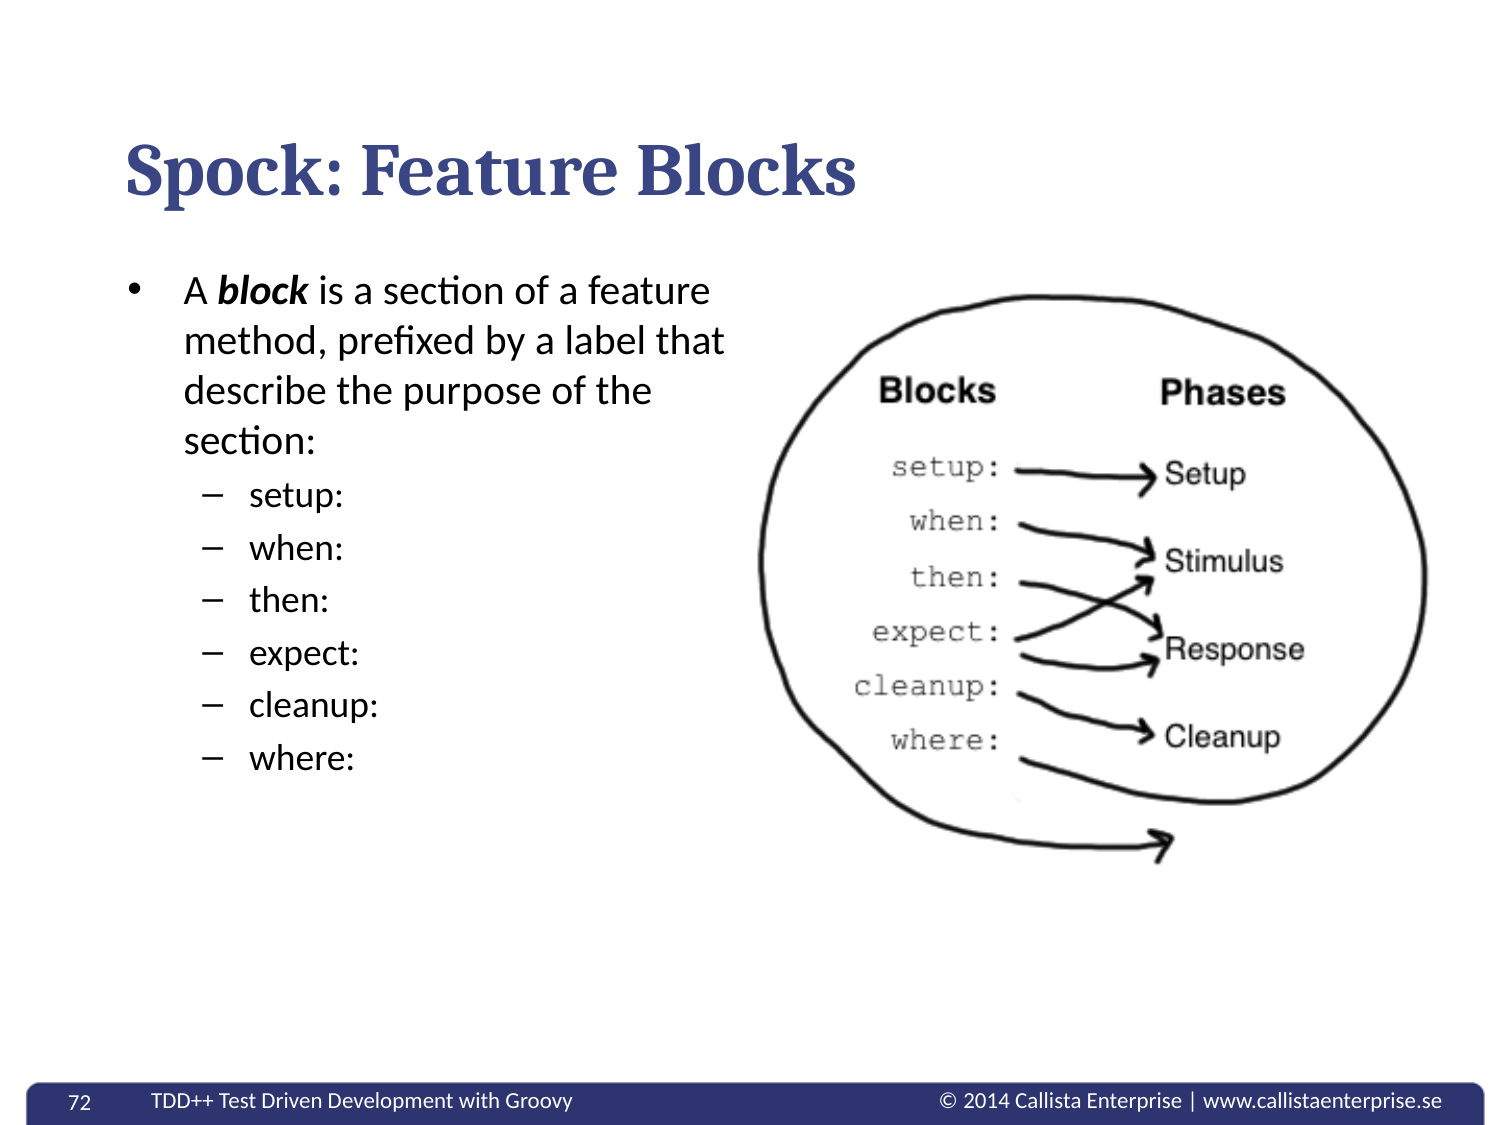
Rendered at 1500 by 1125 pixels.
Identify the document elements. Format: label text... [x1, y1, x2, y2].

picture [0, 0, 1500, 1125]
title Spock: Feature Blocks [112, 93, 1388, 219]
list A block is a section of a feature method, prefixed by a label that describe the purpose of the section: setup: when: then: expect: cleanup: where: [112, 255, 750, 1024]
